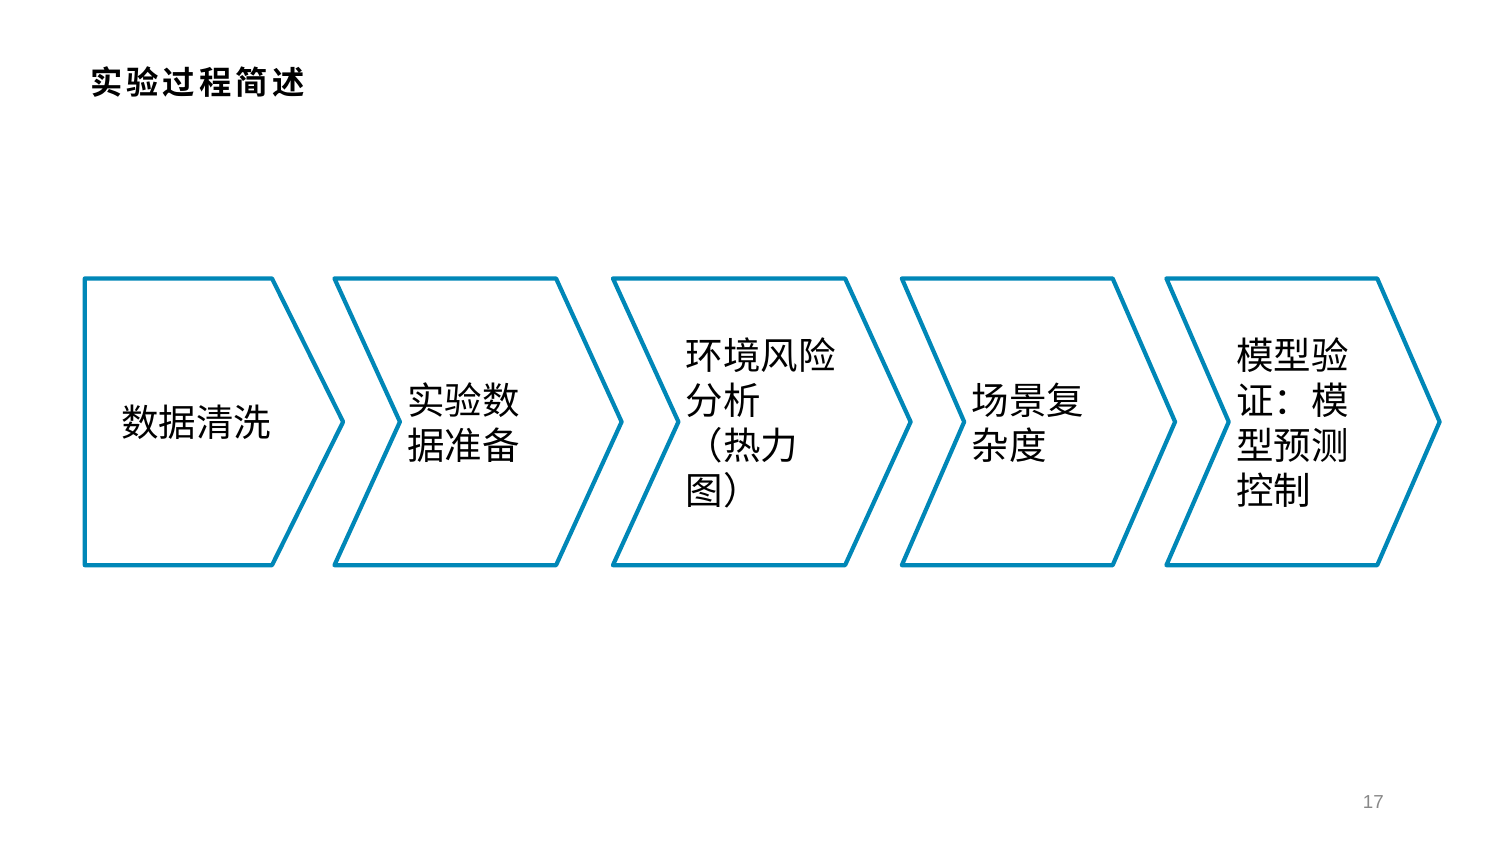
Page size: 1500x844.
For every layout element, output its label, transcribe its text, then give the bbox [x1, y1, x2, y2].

text_box 数据清洗 [84, 278, 344, 566]
text_box 场景复杂度 [901, 278, 1176, 566]
text_box 环境风险分析 （热力图） [612, 278, 911, 566]
text_box 实验数据准备 [334, 278, 622, 566]
slide_number 17 [1353, 782, 1392, 819]
title 实验过程简述 [81, 54, 1419, 110]
text_box 模型验证：模型预测控制 [1166, 278, 1440, 566]
